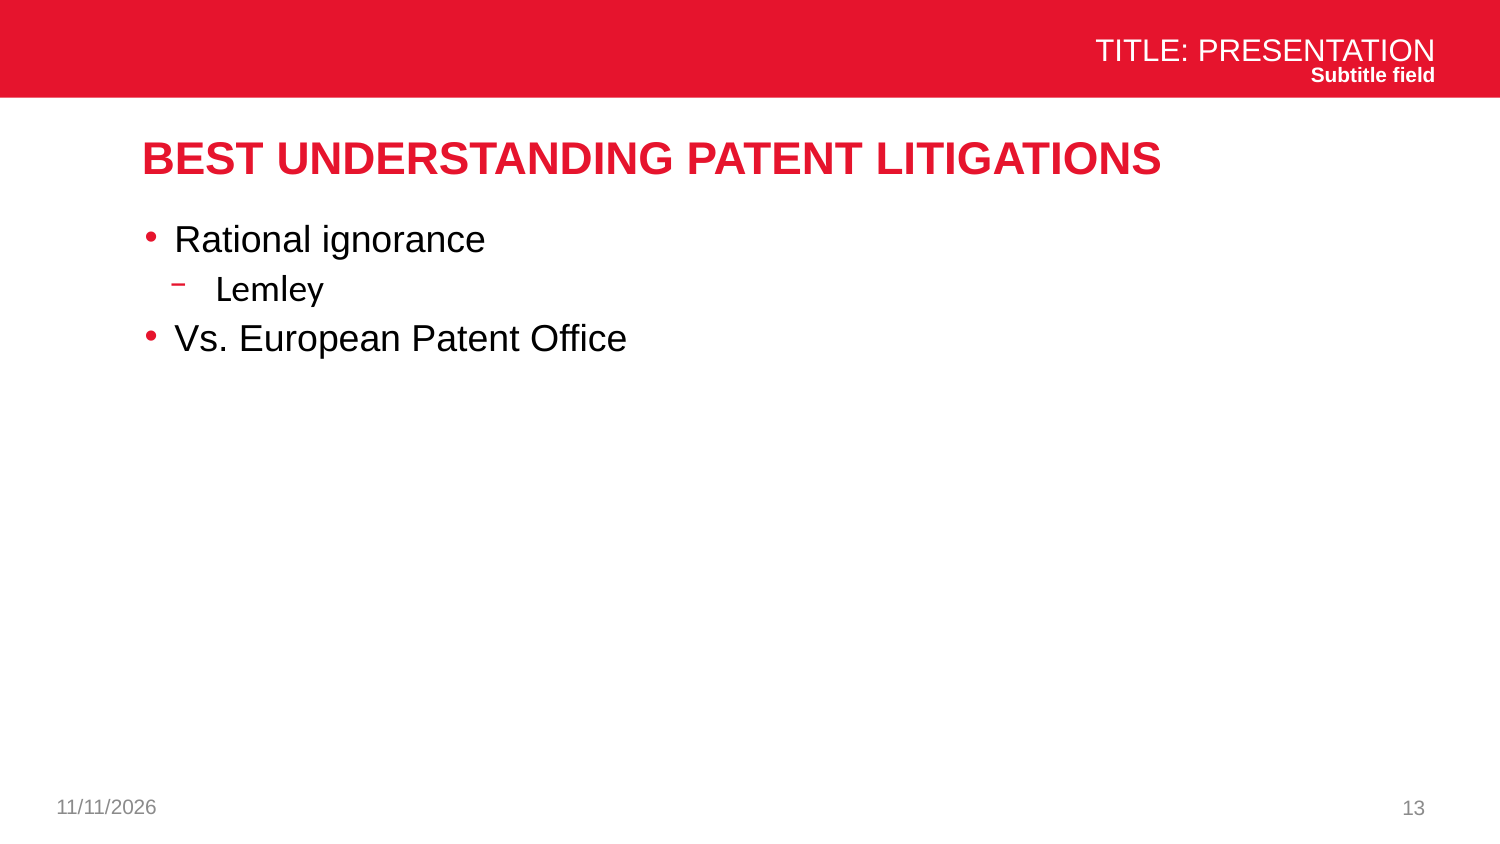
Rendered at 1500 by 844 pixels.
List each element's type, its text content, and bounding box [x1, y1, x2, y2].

list Title: Presentation [346, 19, 1451, 51]
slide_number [41, 783, 392, 829]
slide_number 13 [1090, 785, 1441, 830]
title Best Understanding patent litigations [53, 113, 1435, 199]
list Rational ignorance Lemley Vs. European Patent Office [53, 202, 1436, 754]
list Subtitle field [346, 51, 1451, 82]
